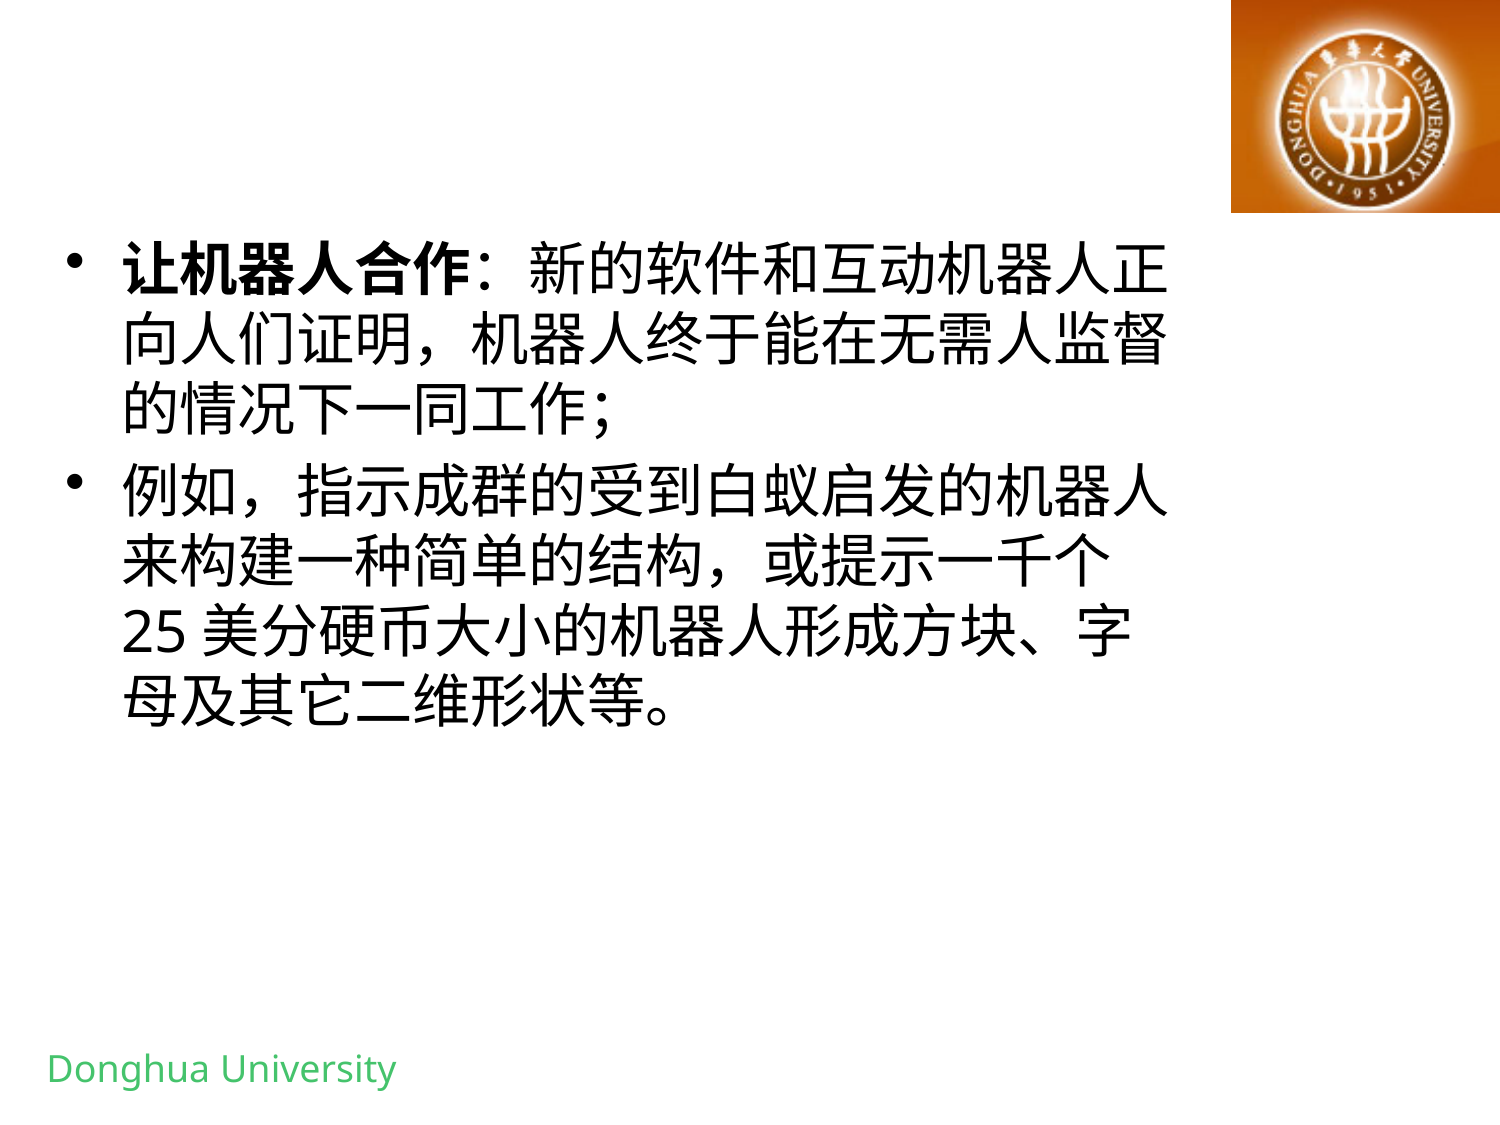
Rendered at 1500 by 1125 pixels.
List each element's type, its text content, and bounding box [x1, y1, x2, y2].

list 让机器人合作：新的软件和互动机器人正向人们证明，机器人终于能在无需人监督的情况下一同工作； 例如，指示成群的受到白蚁启发的机器人来构建一种简单的结构，或提示一千个25美分硬币大小的机器人形成方块、字母及其它二维形状等。 [49, 224, 1188, 1038]
picture [1231, 0, 1500, 213]
